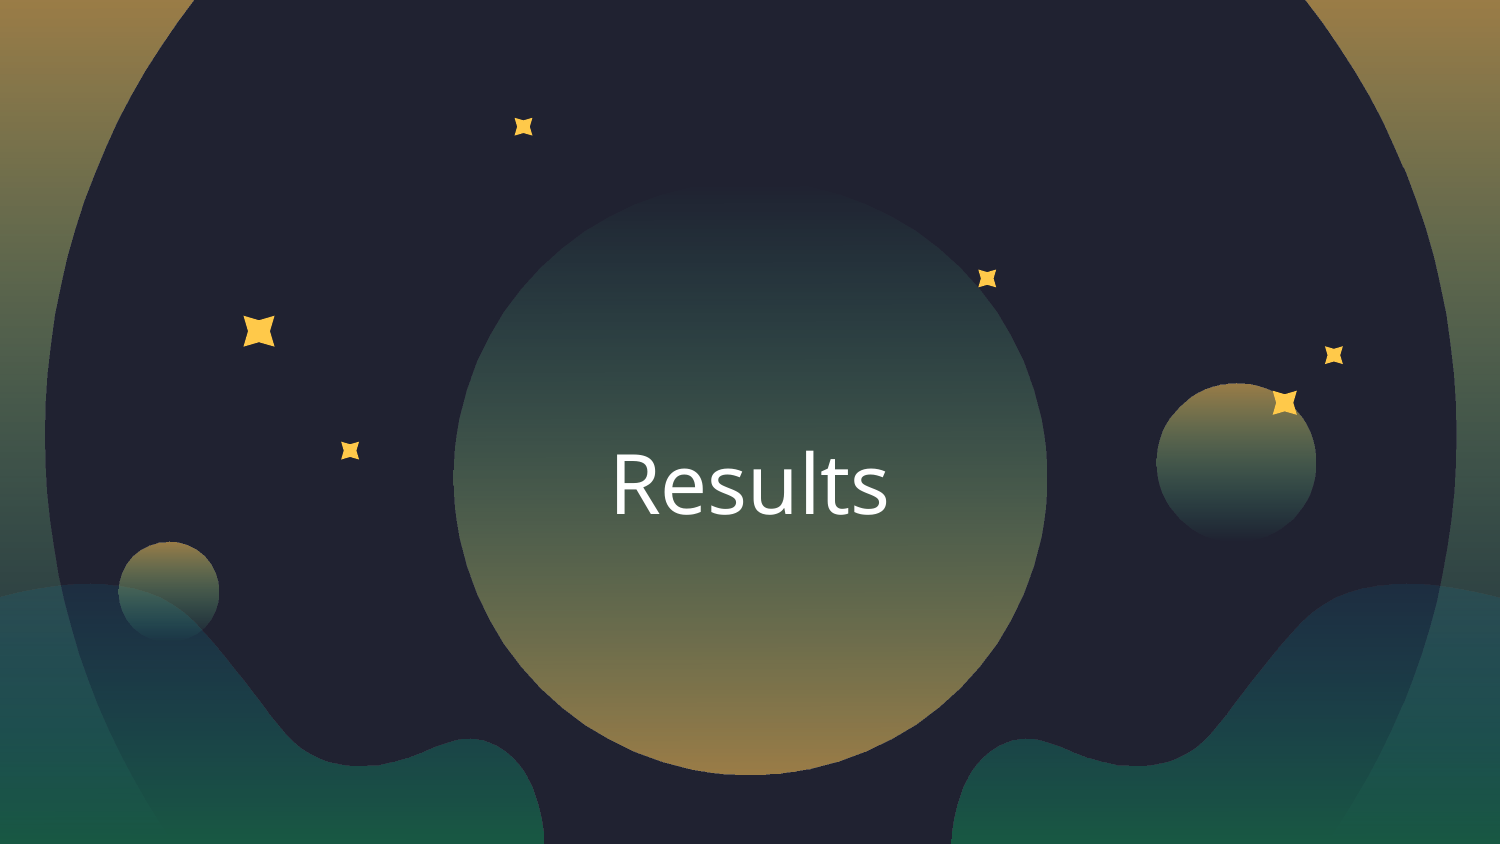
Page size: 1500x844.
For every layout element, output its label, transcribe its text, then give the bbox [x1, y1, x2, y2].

title Results [521, 408, 979, 547]
text_box [453, 180, 1047, 775]
